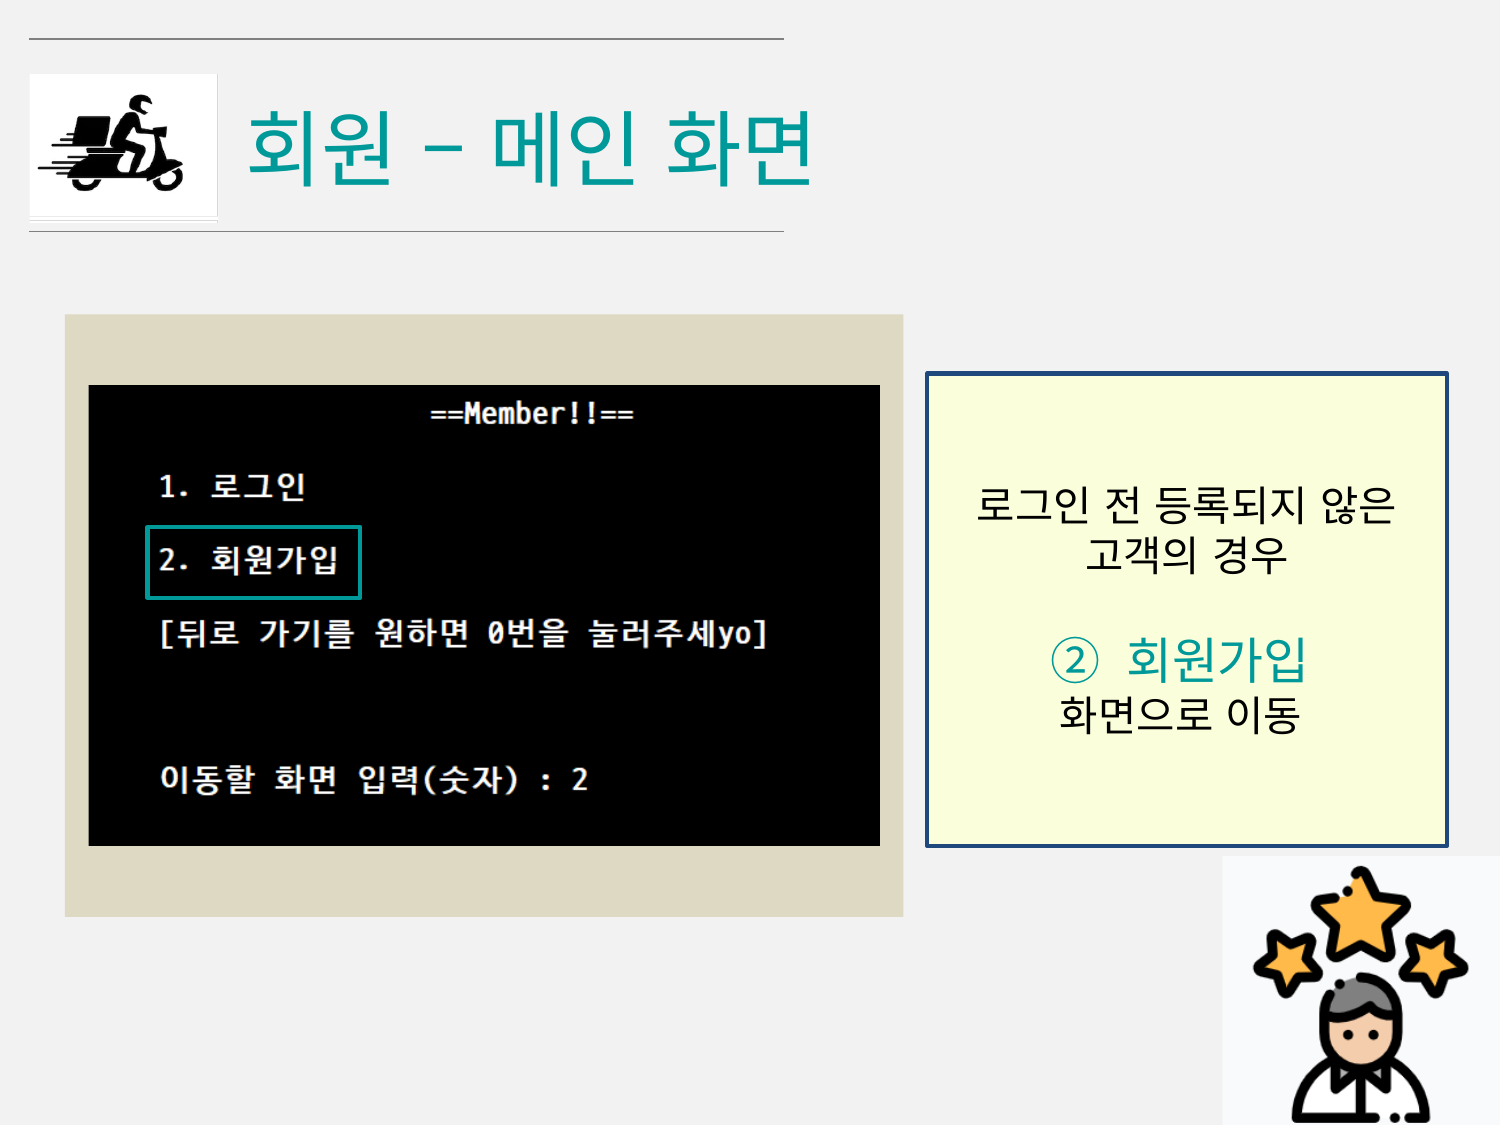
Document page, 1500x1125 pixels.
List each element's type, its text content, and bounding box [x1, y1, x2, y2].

picture [1222, 855, 1500, 1125]
picture [88, 385, 881, 847]
text_box 회원 – 메인 화면 [230, 90, 951, 205]
text_box 로그인 전 등록되지 않은 고객의 경우 ② 회원가입 화면으로 이동 [925, 371, 1449, 848]
picture [29, 73, 219, 224]
text_box [63, 312, 906, 919]
